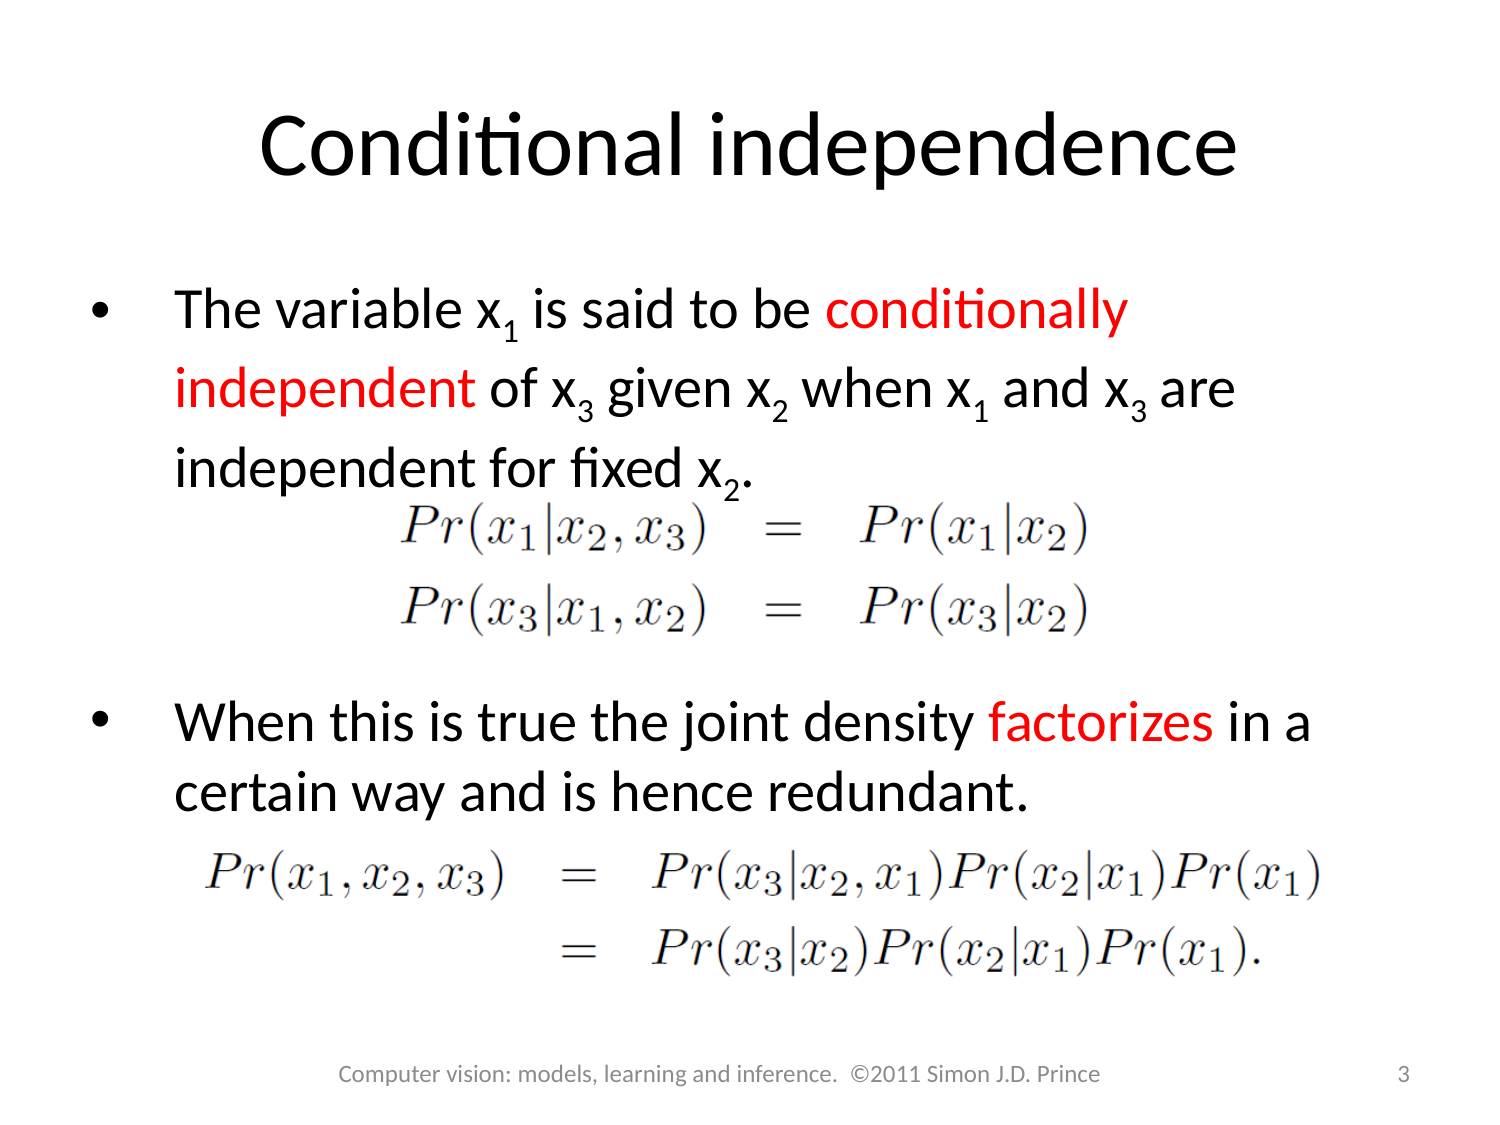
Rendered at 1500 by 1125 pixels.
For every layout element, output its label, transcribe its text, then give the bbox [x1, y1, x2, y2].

picture [403, 467, 1093, 655]
title Conditional independence [75, 45, 1425, 233]
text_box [412, 639, 1034, 1005]
picture [194, 822, 412, 993]
footer Computer vision: models, learning and inference. ©2011 Simon J.D. Prince [301, 1042, 1140, 1103]
list The variable x1 is said to be conditionally independent of x3 given x2 when x1 and x3 are independent for fixed x2. When this is true the joint density factorizes in a certain way and is hence redundant. [75, 262, 1425, 1005]
slide_number 3 [1140, 1042, 1425, 1103]
picture [1034, 822, 1341, 993]
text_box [316, 453, 403, 666]
